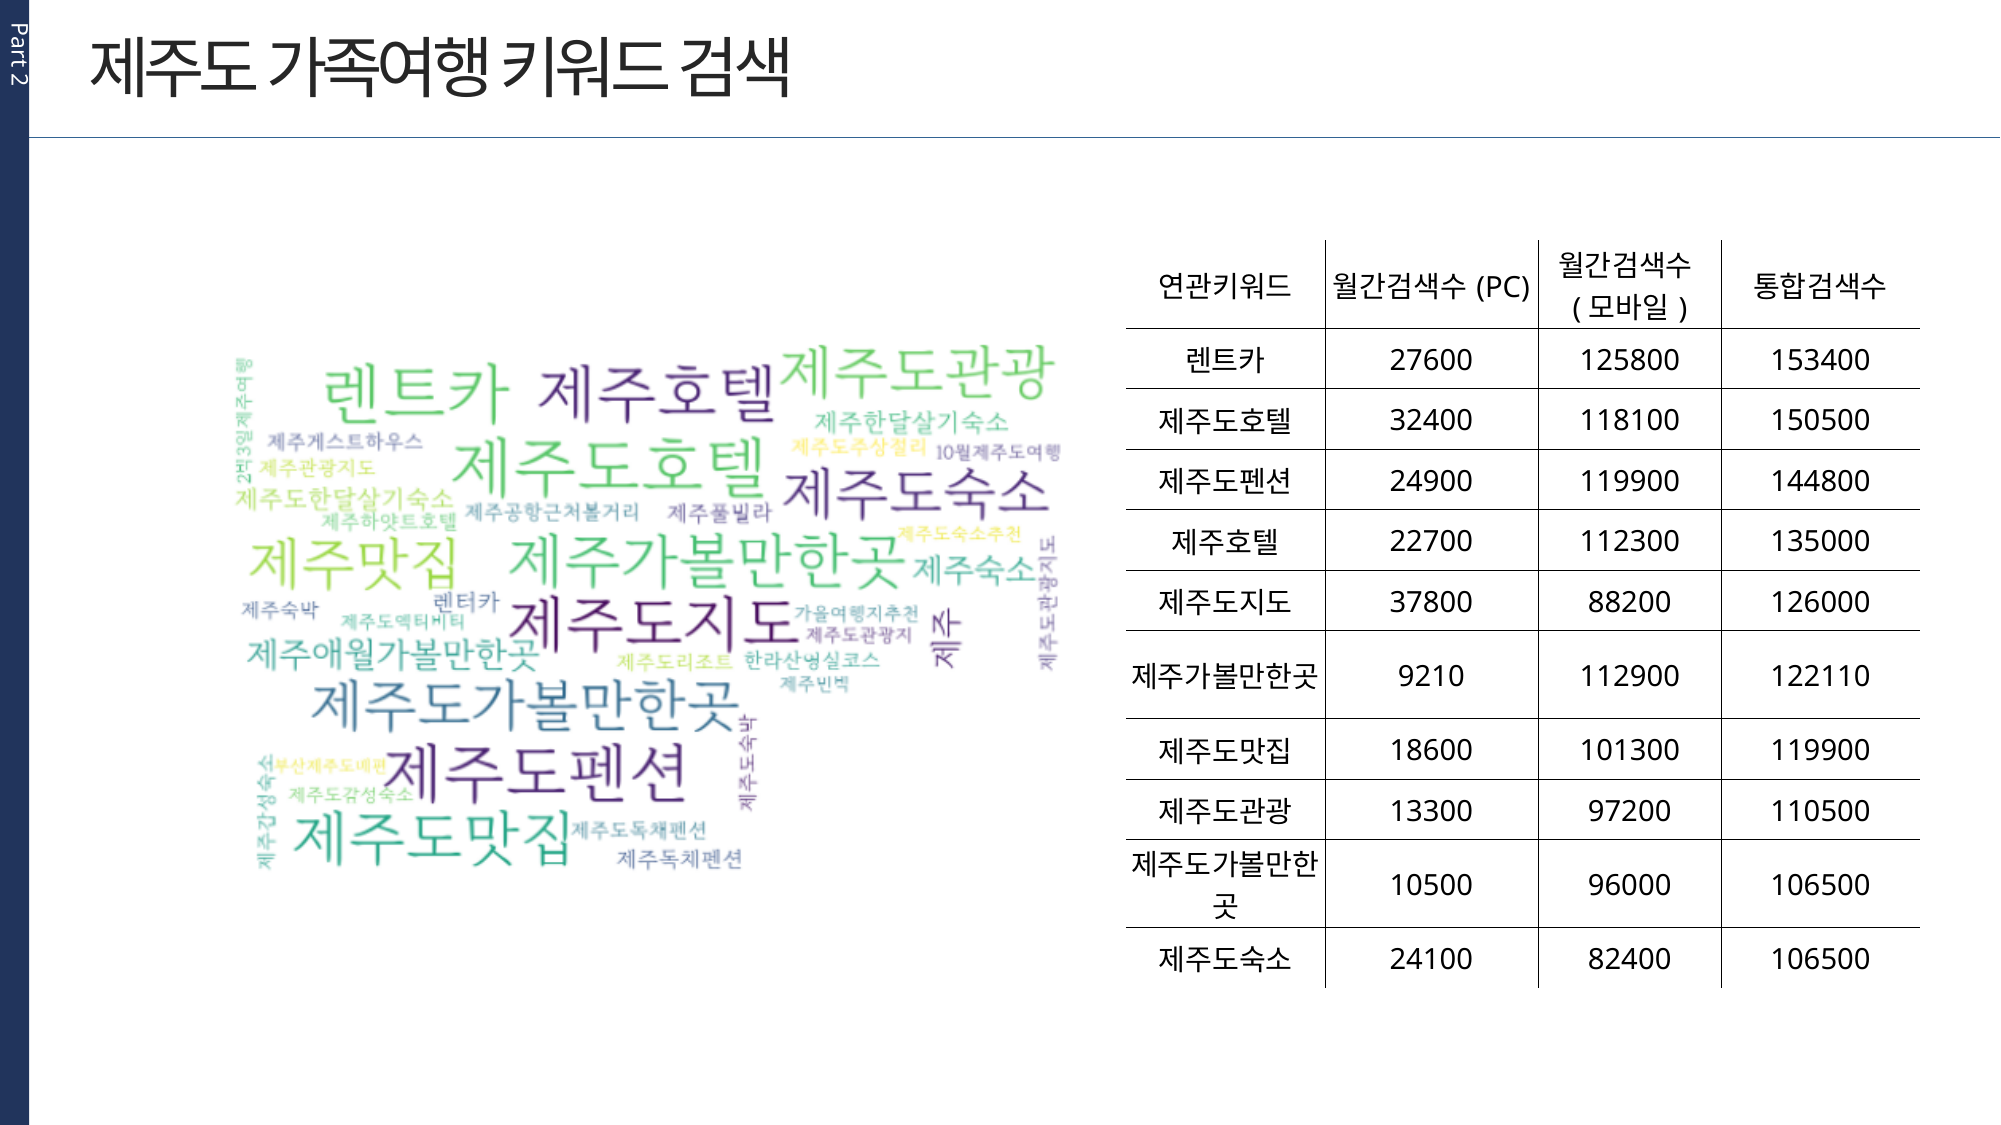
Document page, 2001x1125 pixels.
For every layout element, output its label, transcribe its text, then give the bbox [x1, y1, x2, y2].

text_box 제주도 가족여행 키워드 검색 [73, 18, 810, 113]
table_cell 82400 [1539, 928, 1721, 988]
table_cell 제주도지도 [1126, 571, 1325, 630]
table_cell 96000 [1539, 840, 1721, 927]
table_cell 97200 [1539, 780, 1721, 839]
table_cell 제주도관광 [1126, 780, 1325, 839]
table_cell 27600 [1326, 329, 1538, 388]
table_cell 119900 [1722, 719, 1920, 779]
table_cell 37800 [1326, 571, 1538, 630]
table_header 월간검색수(PC) [1326, 240, 1538, 328]
table_cell 렌트카 [1126, 329, 1325, 388]
table_cell 110500 [1722, 780, 1920, 839]
table_cell 119900 [1539, 450, 1721, 509]
table_cell 144800 [1722, 450, 1920, 509]
table_cell 13300 [1326, 780, 1538, 839]
text_box [0, 0, 30, 8]
table_cell 32400 [1326, 389, 1538, 449]
table_cell 18600 [1326, 719, 1538, 779]
table_cell 153400 [1722, 329, 1920, 388]
table_cell 제주도펜션 [1126, 450, 1325, 509]
table_cell 112300 [1539, 510, 1721, 570]
table_cell 제주도숙소 [1126, 928, 1325, 988]
table_cell 106500 [1722, 928, 1920, 988]
table_cell 118100 [1539, 389, 1721, 449]
table_cell 122110 [1722, 631, 1920, 718]
table_cell 24900 [1326, 450, 1538, 509]
table_cell 9210 [1326, 631, 1538, 718]
picture [219, 331, 1096, 897]
table_cell 101300 [1539, 719, 1721, 779]
table_cell 24100 [1326, 928, 1538, 988]
table_header 월간검색수(모바일) [1539, 240, 1721, 328]
table_cell 제주호텔 [1126, 510, 1325, 570]
table_cell 제주도맛집 [1126, 719, 1325, 779]
table_cell 88200 [1539, 571, 1721, 630]
table_cell 125800 [1539, 329, 1721, 388]
text_box [0, 312, 30, 1125]
table_cell 126000 [1722, 571, 1920, 630]
table_cell 제주도호텔 [1126, 389, 1325, 449]
table_cell 135000 [1722, 510, 1920, 570]
table_cell 제주도가볼만한곳 [1126, 840, 1325, 927]
table_cell 10500 [1326, 840, 1538, 927]
table_cell 150500 [1722, 389, 1920, 449]
table_cell 22700 [1326, 510, 1538, 570]
table_cell 112900 [1539, 631, 1721, 718]
table_header 통합검색수 [1722, 240, 1920, 328]
table_cell 106500 [1722, 840, 1920, 927]
table_header 연관키워드 [1126, 240, 1325, 328]
text_box Part 2 [0, 8, 42, 312]
table_cell 제주가볼만한곳 [1126, 631, 1325, 718]
